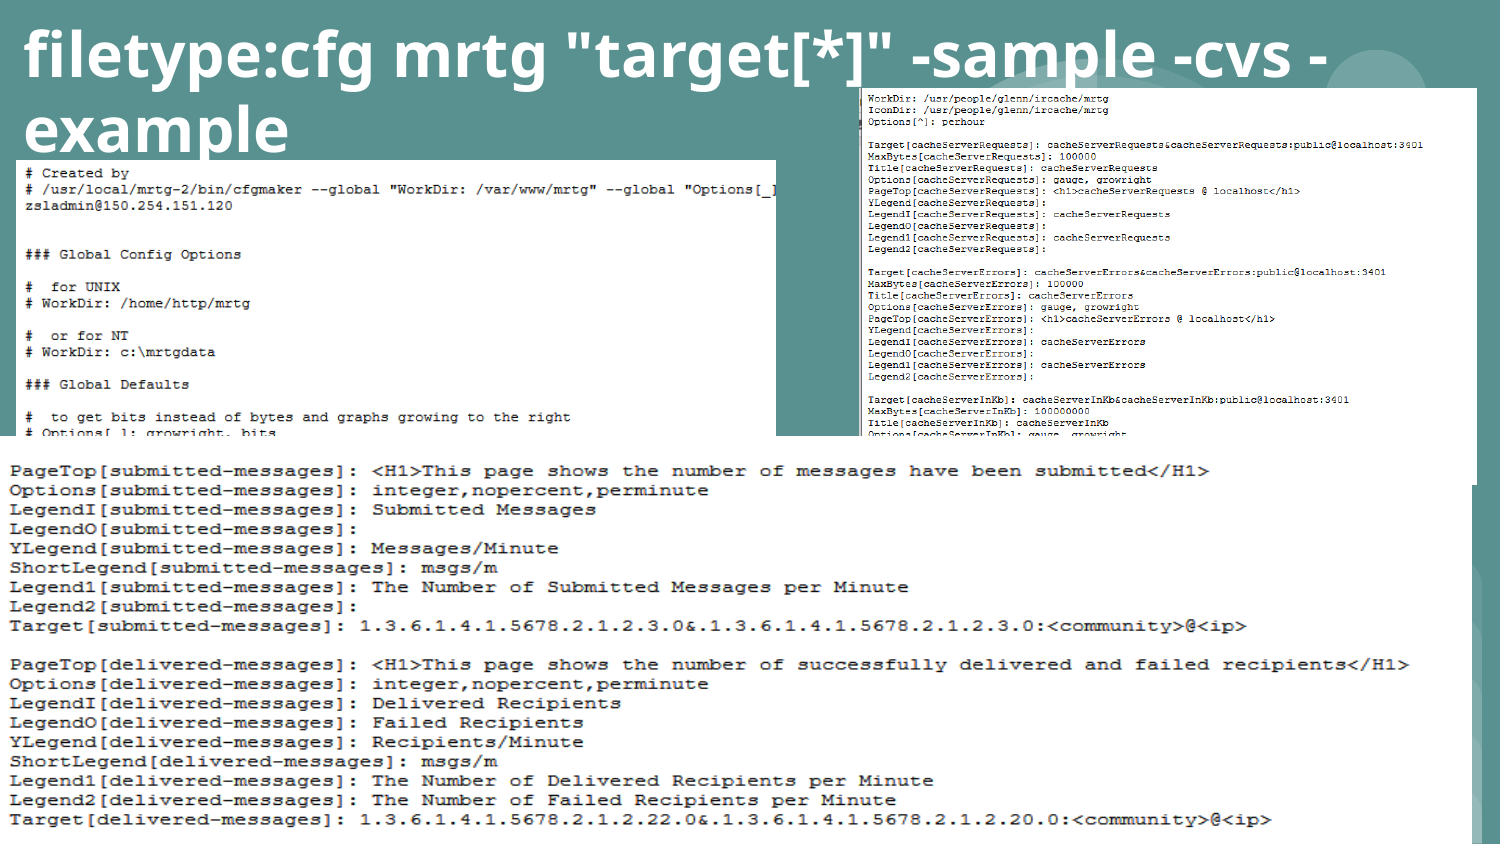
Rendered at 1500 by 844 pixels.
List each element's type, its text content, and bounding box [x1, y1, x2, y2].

title filetype:cfg mrtg "target[*]" -sample -cvs -example [8, 0, 1484, 180]
picture [0, 88, 1477, 844]
